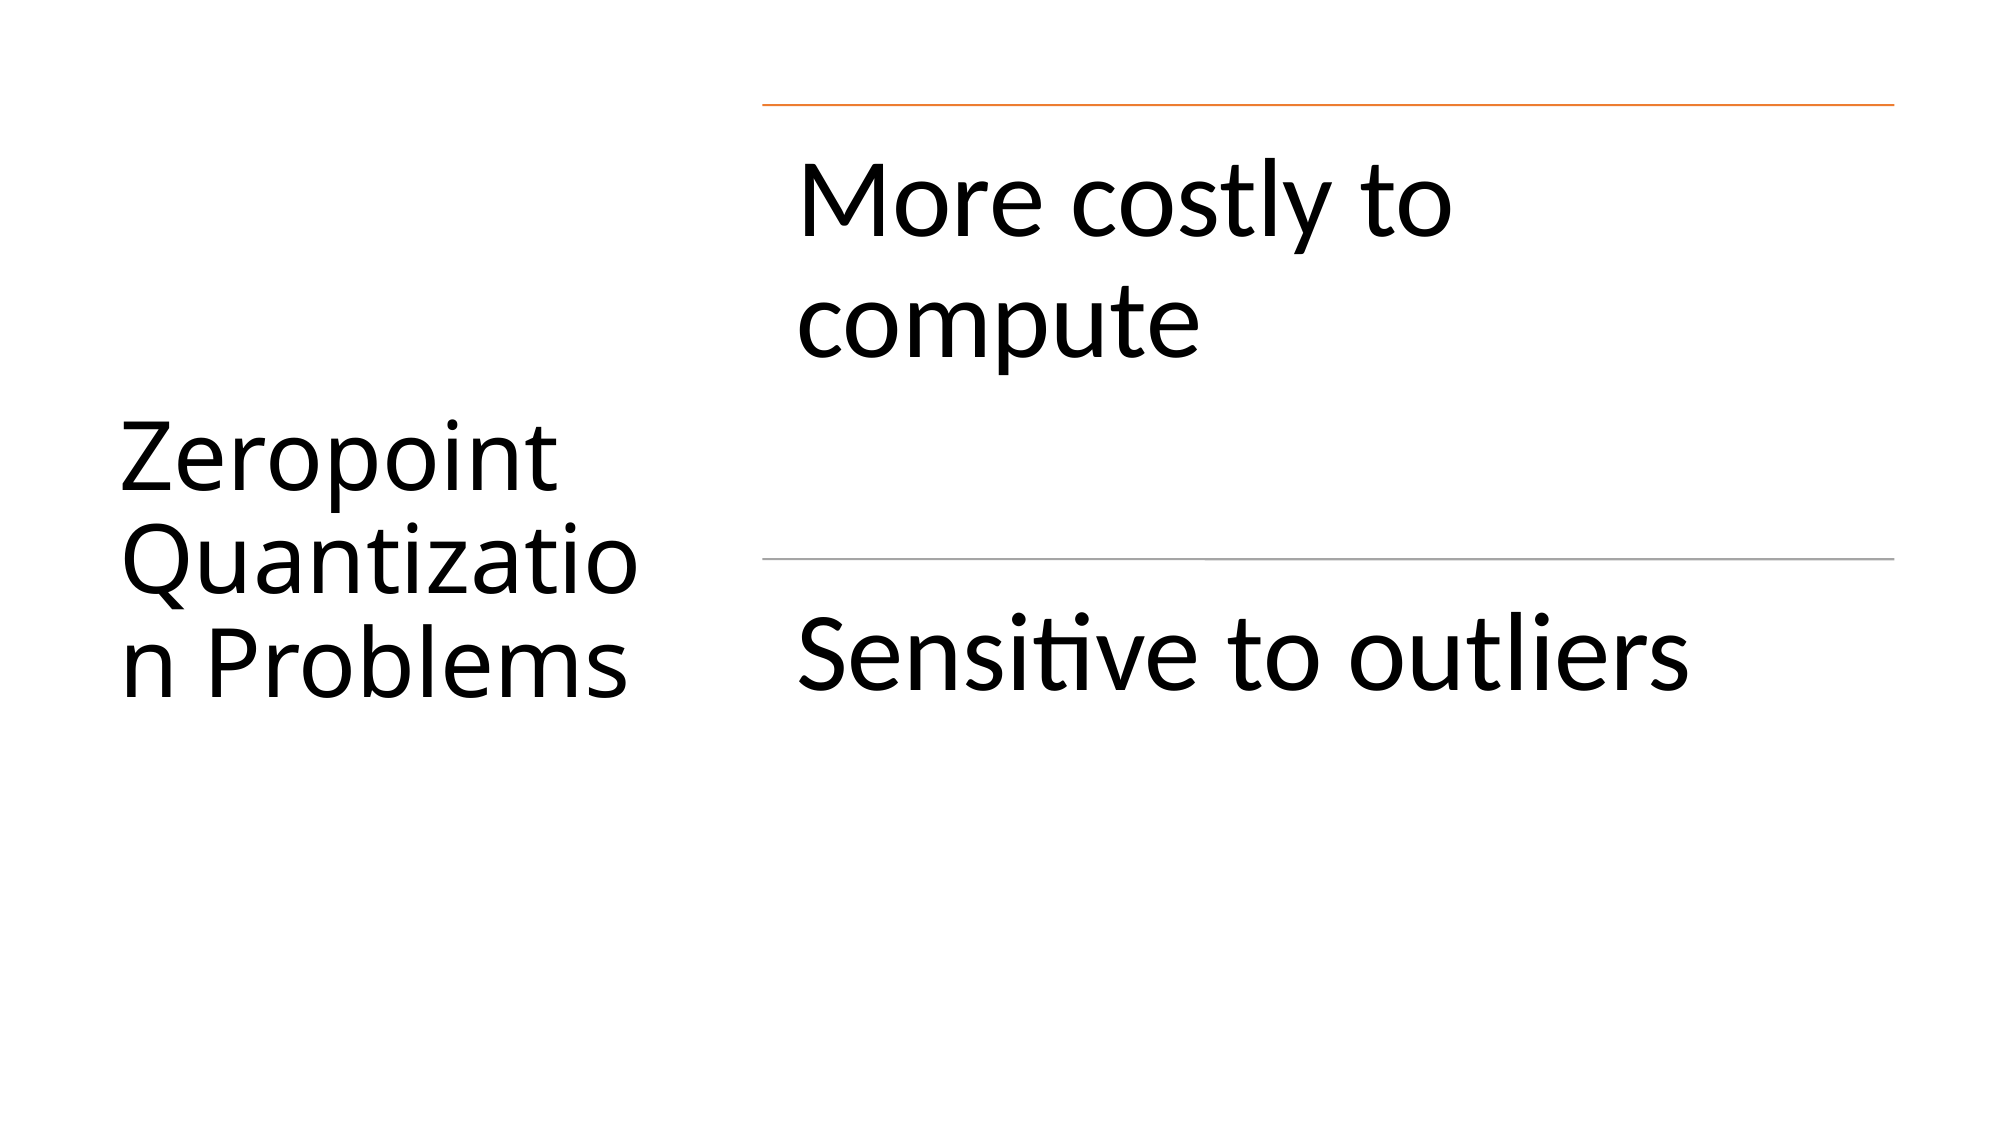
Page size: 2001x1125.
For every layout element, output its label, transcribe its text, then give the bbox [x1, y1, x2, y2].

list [762, 105, 1895, 1014]
title Zeropoint Quantization Problems [104, 105, 665, 1021]
